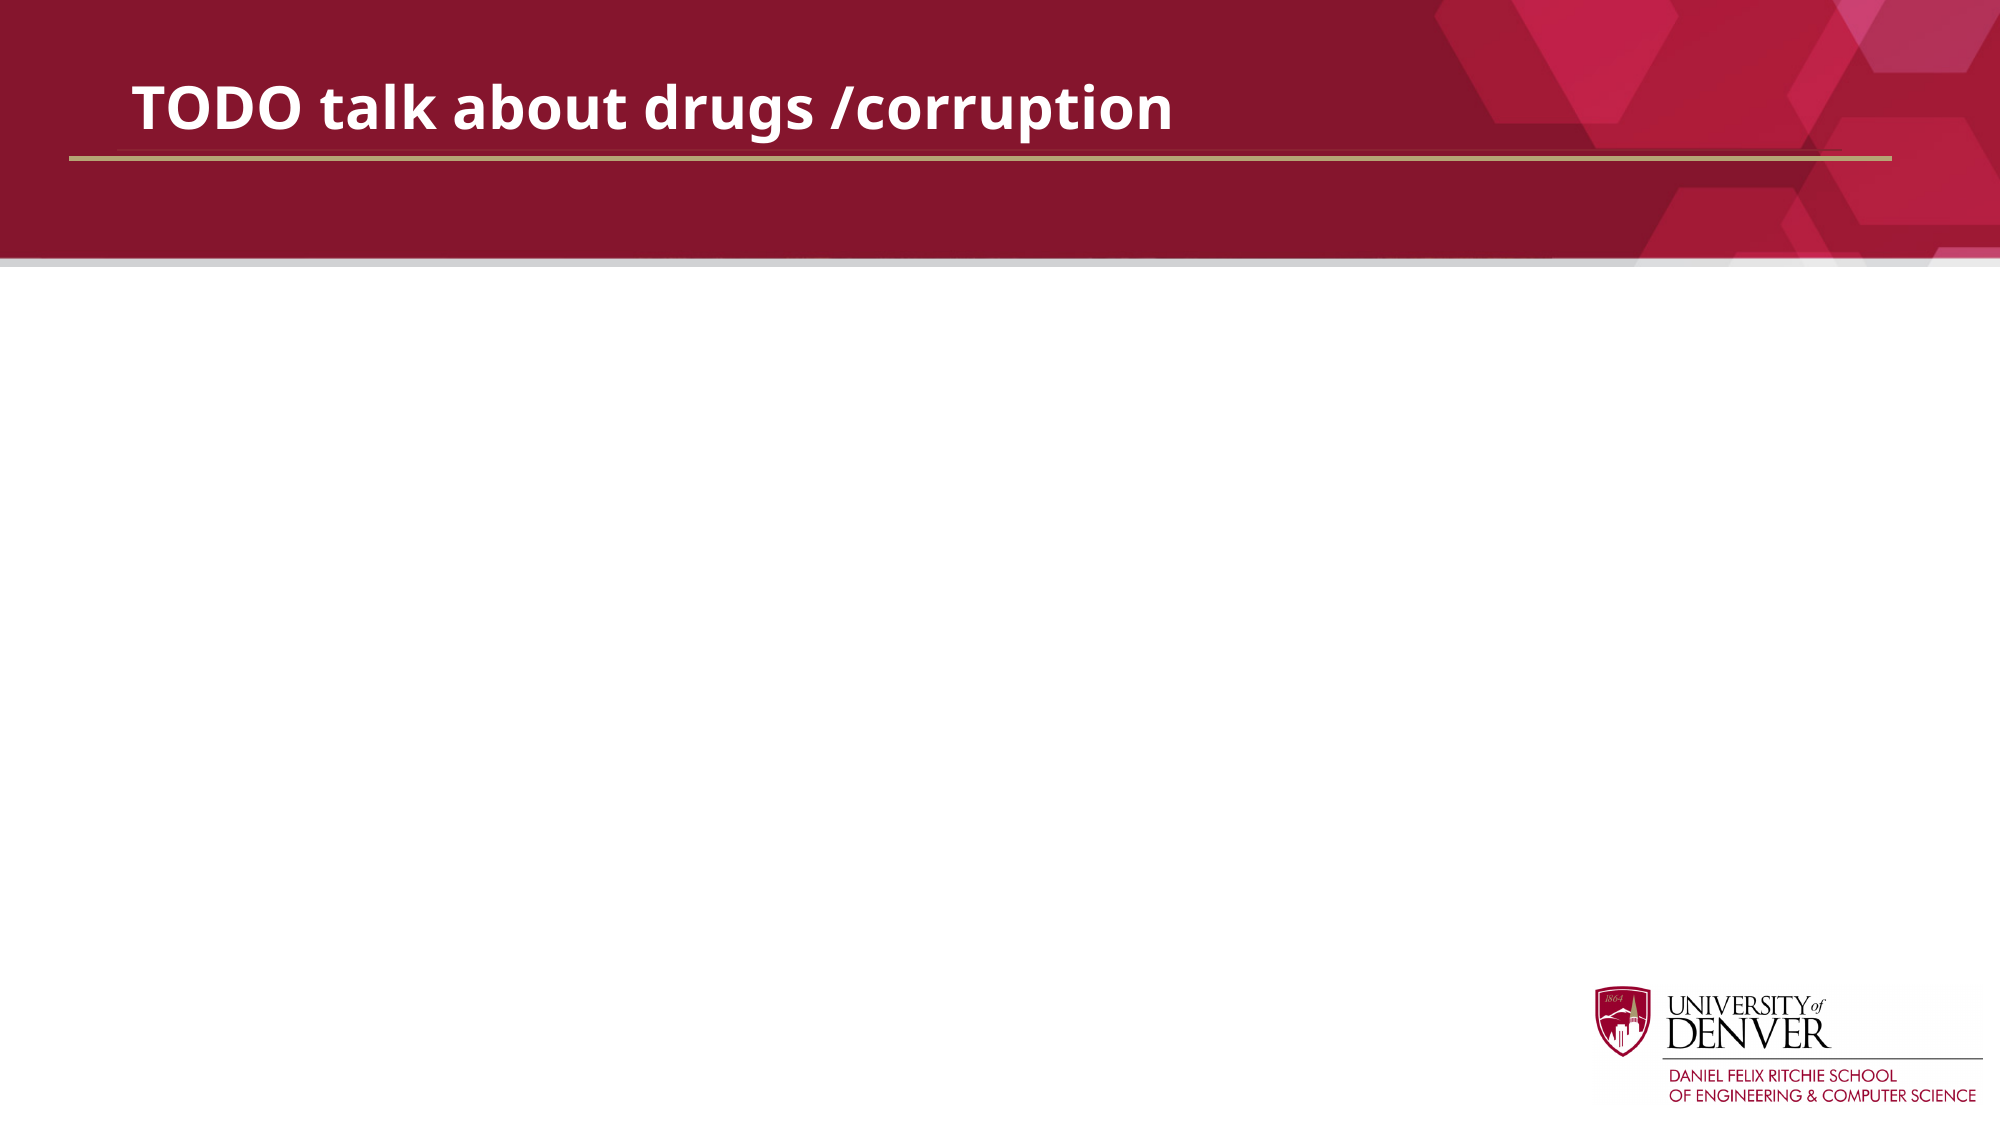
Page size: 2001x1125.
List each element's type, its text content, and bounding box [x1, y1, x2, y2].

picture [1592, 984, 1983, 1105]
picture [0, 0, 2000, 267]
title TODO talk about drugs /corruption [116, 62, 1842, 150]
